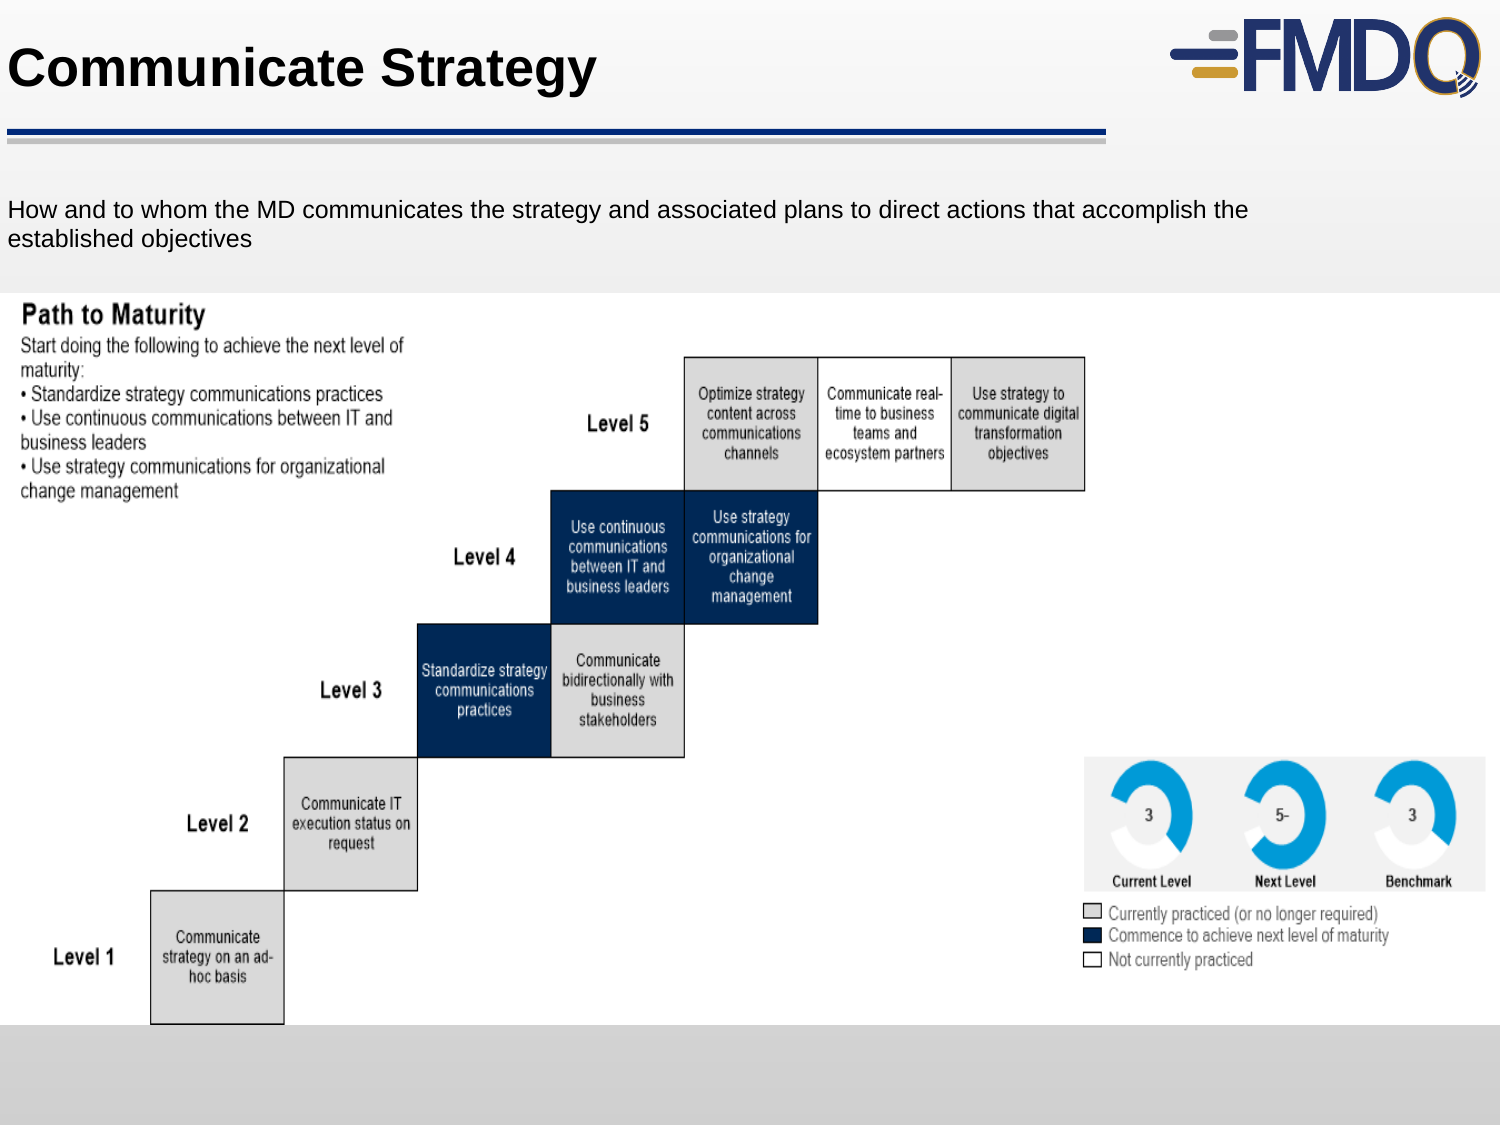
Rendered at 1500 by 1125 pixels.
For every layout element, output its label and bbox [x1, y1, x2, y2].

picture [1170, 17, 1481, 98]
text_box [0, 185, 1390, 261]
text_box [0, 32, 1157, 106]
picture [0, 293, 1500, 1026]
